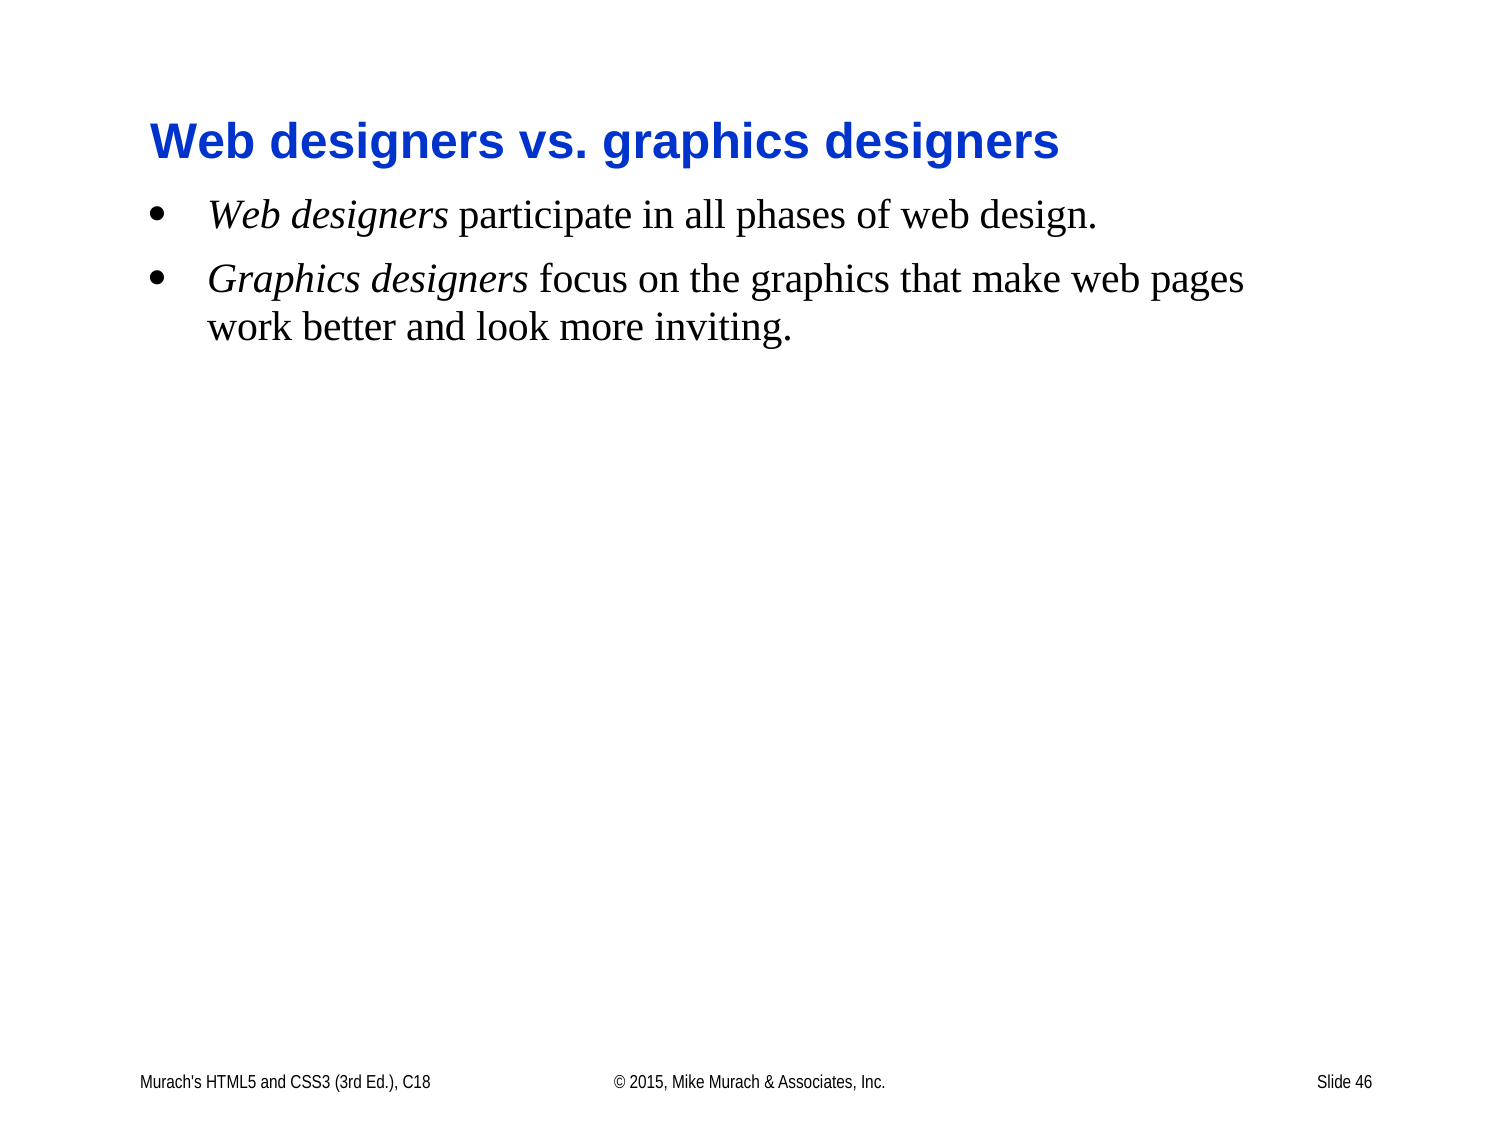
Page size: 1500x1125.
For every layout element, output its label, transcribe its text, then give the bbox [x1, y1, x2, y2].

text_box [149, 187, 1348, 363]
footer © 2015, Mike Murach & Associates, Inc. [474, 1025, 1025, 1100]
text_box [149, 112, 1348, 183]
slide_number Slide 46 [1074, 1025, 1388, 1100]
slide_number Murach's HTML5 and CSS3 (3rd Ed.), C18 [125, 1025, 450, 1100]
